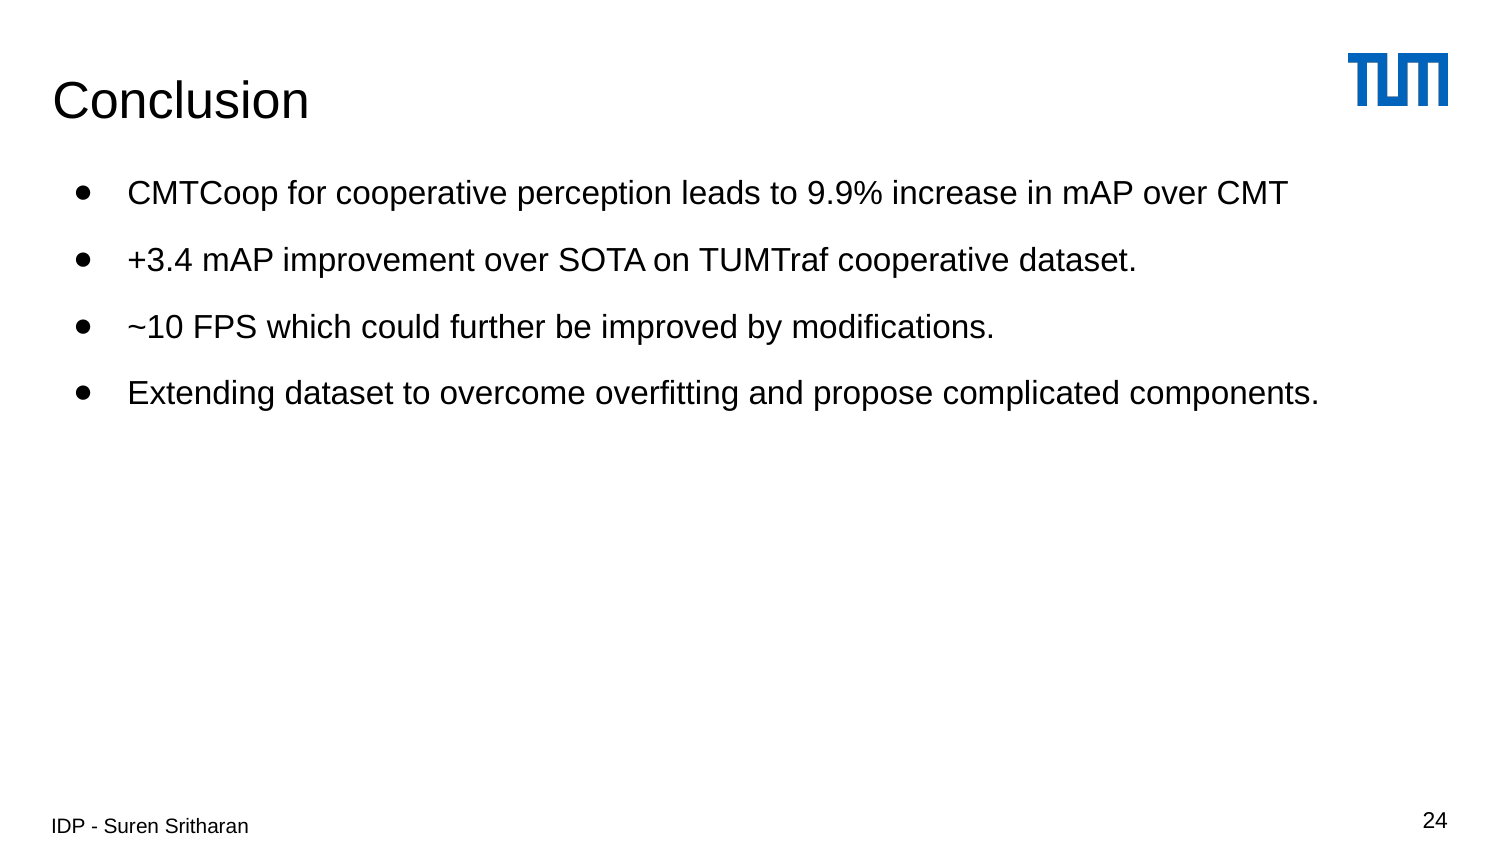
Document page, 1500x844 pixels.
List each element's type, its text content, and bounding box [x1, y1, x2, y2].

title Conclusion [52, 48, 1449, 165]
slide_number ‹#› [1112, 796, 1448, 842]
list CMTCoop for cooperative perception leads to 9.9% increase in mAP over CMT +3.4 mAP improvement over SOTA on TUMTraf cooperative dataset. ~10 FPS which could further be improved by modifications. Extending dataset to overcome overfitting and propose complicated components. [52, 165, 1449, 746]
footer IDP - Suren Sritharan [51, 796, 1112, 842]
